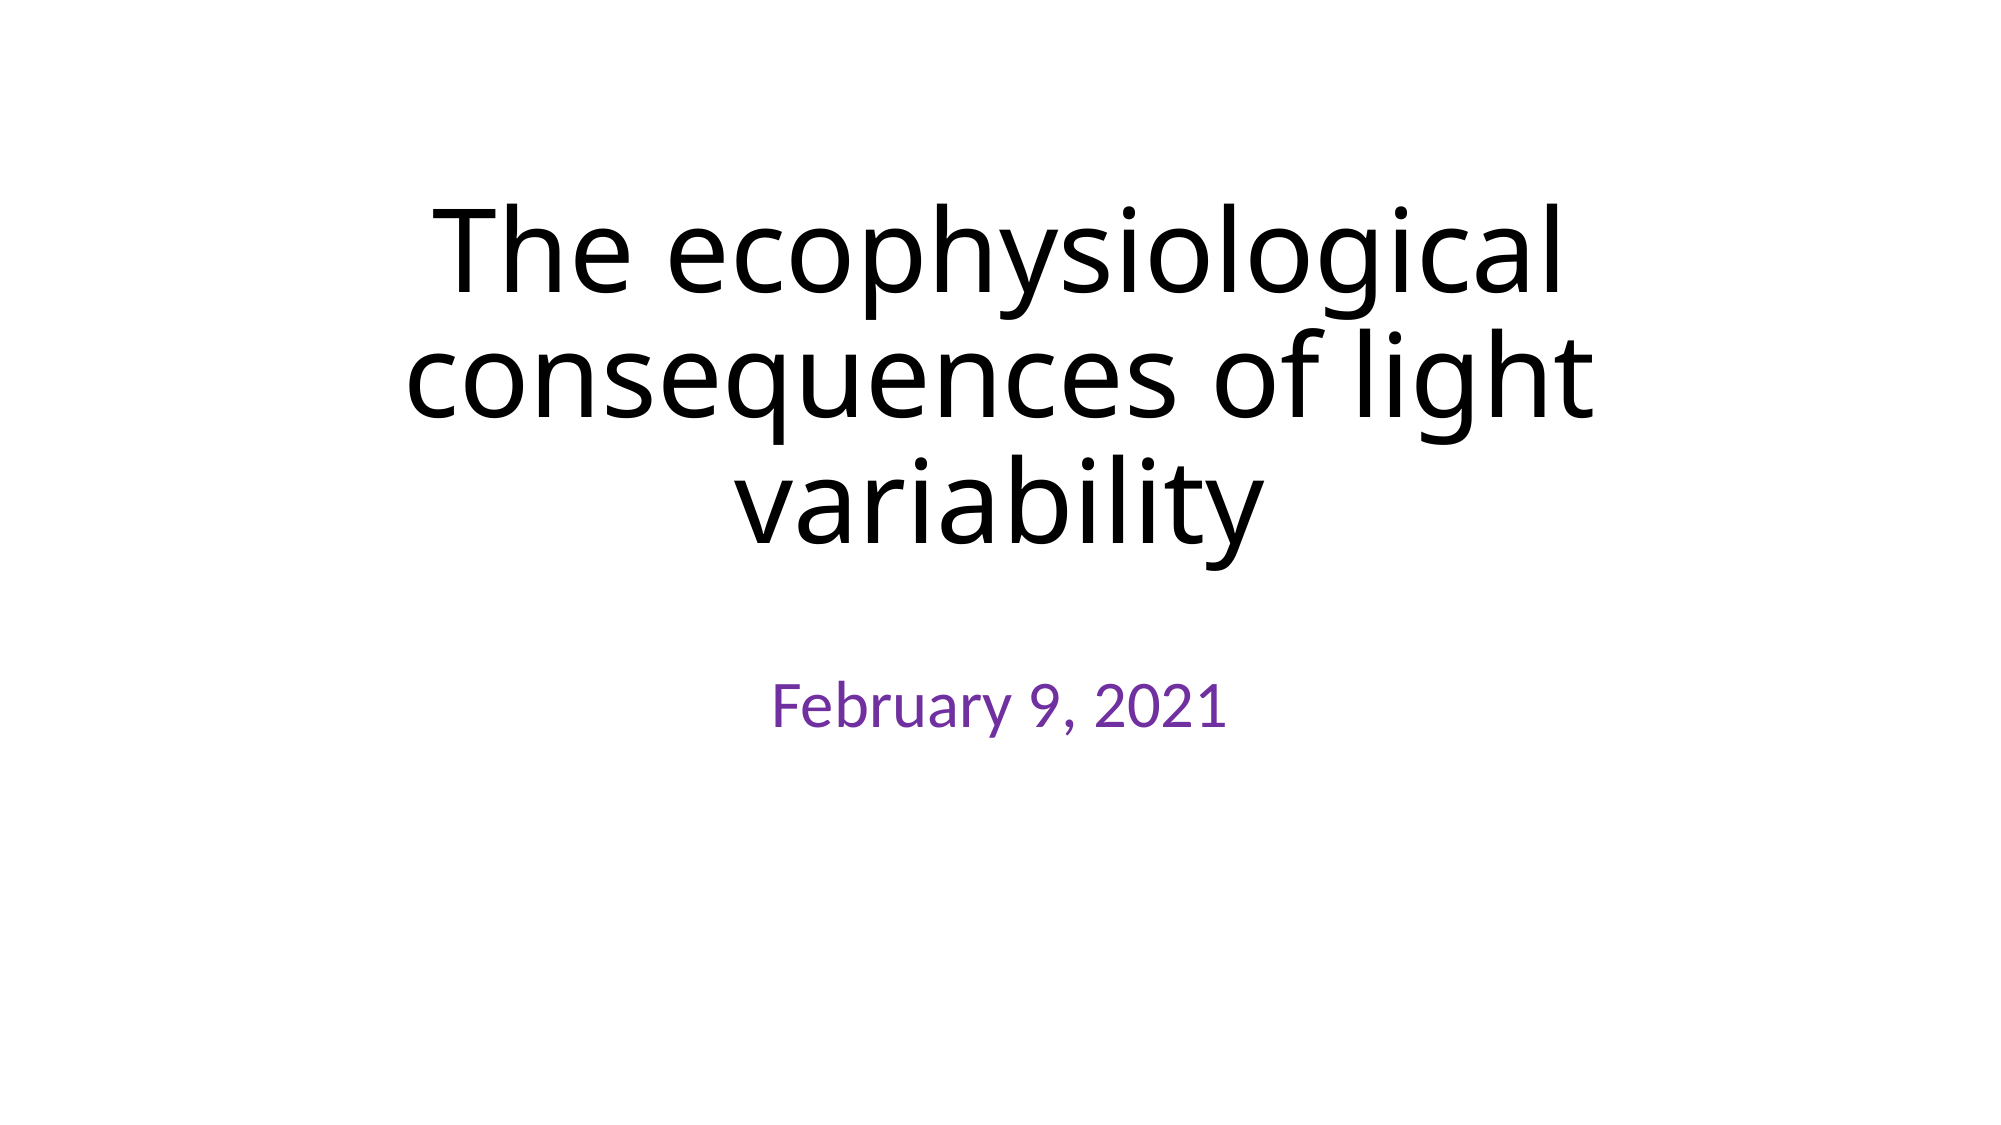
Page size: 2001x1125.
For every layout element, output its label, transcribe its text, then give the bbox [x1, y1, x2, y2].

title The ecophysiological consequences of light variability [249, 184, 1750, 576]
subtitle February 9, 2021 [249, 662, 1750, 863]
